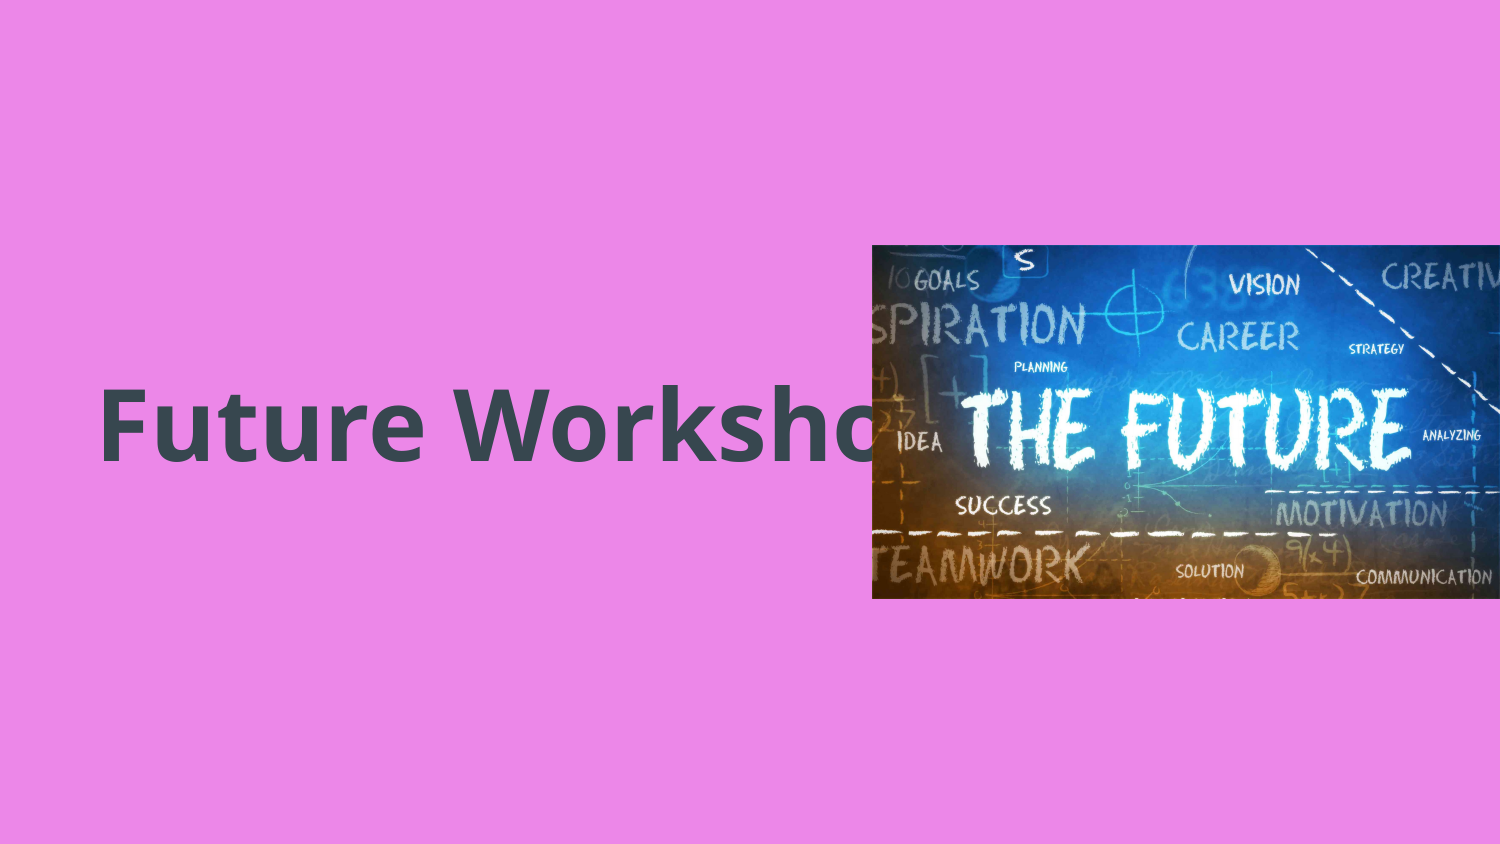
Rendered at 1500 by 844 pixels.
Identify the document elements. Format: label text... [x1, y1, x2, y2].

picture [872, 245, 1500, 599]
title Future Workshops [80, 86, 1102, 758]
